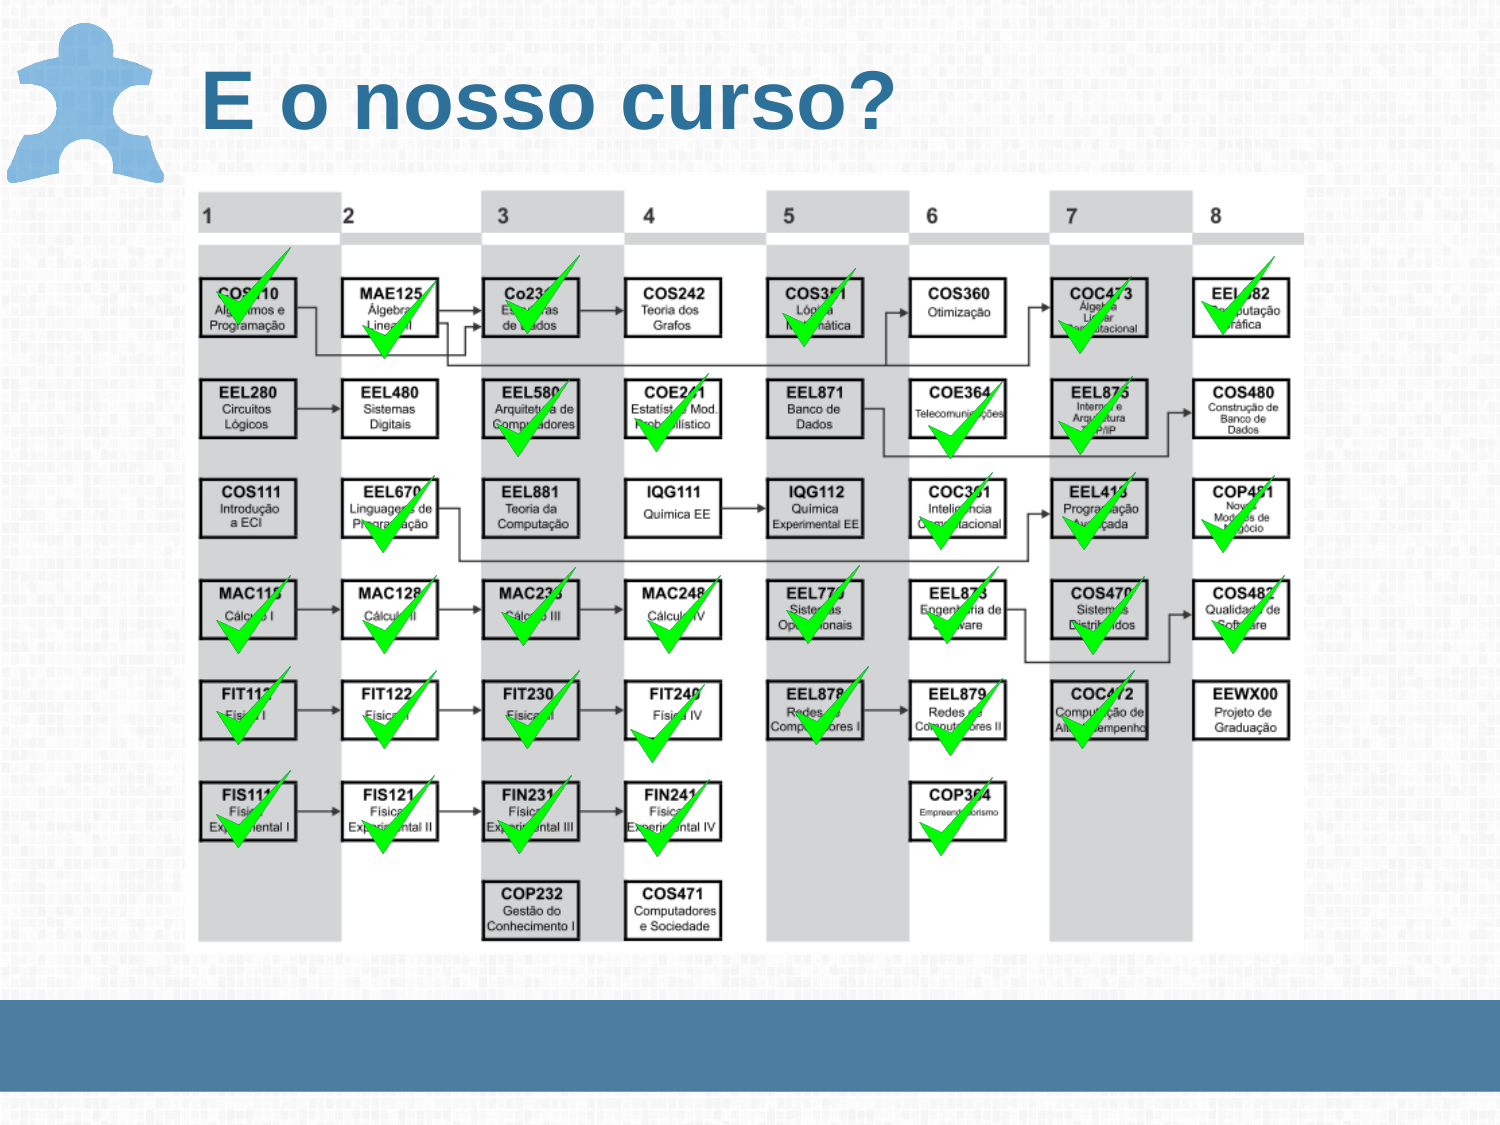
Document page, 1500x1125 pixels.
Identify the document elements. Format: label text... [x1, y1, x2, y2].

picture [0, 0, 1500, 1125]
title E o nosso curso? [185, 11, 1481, 195]
